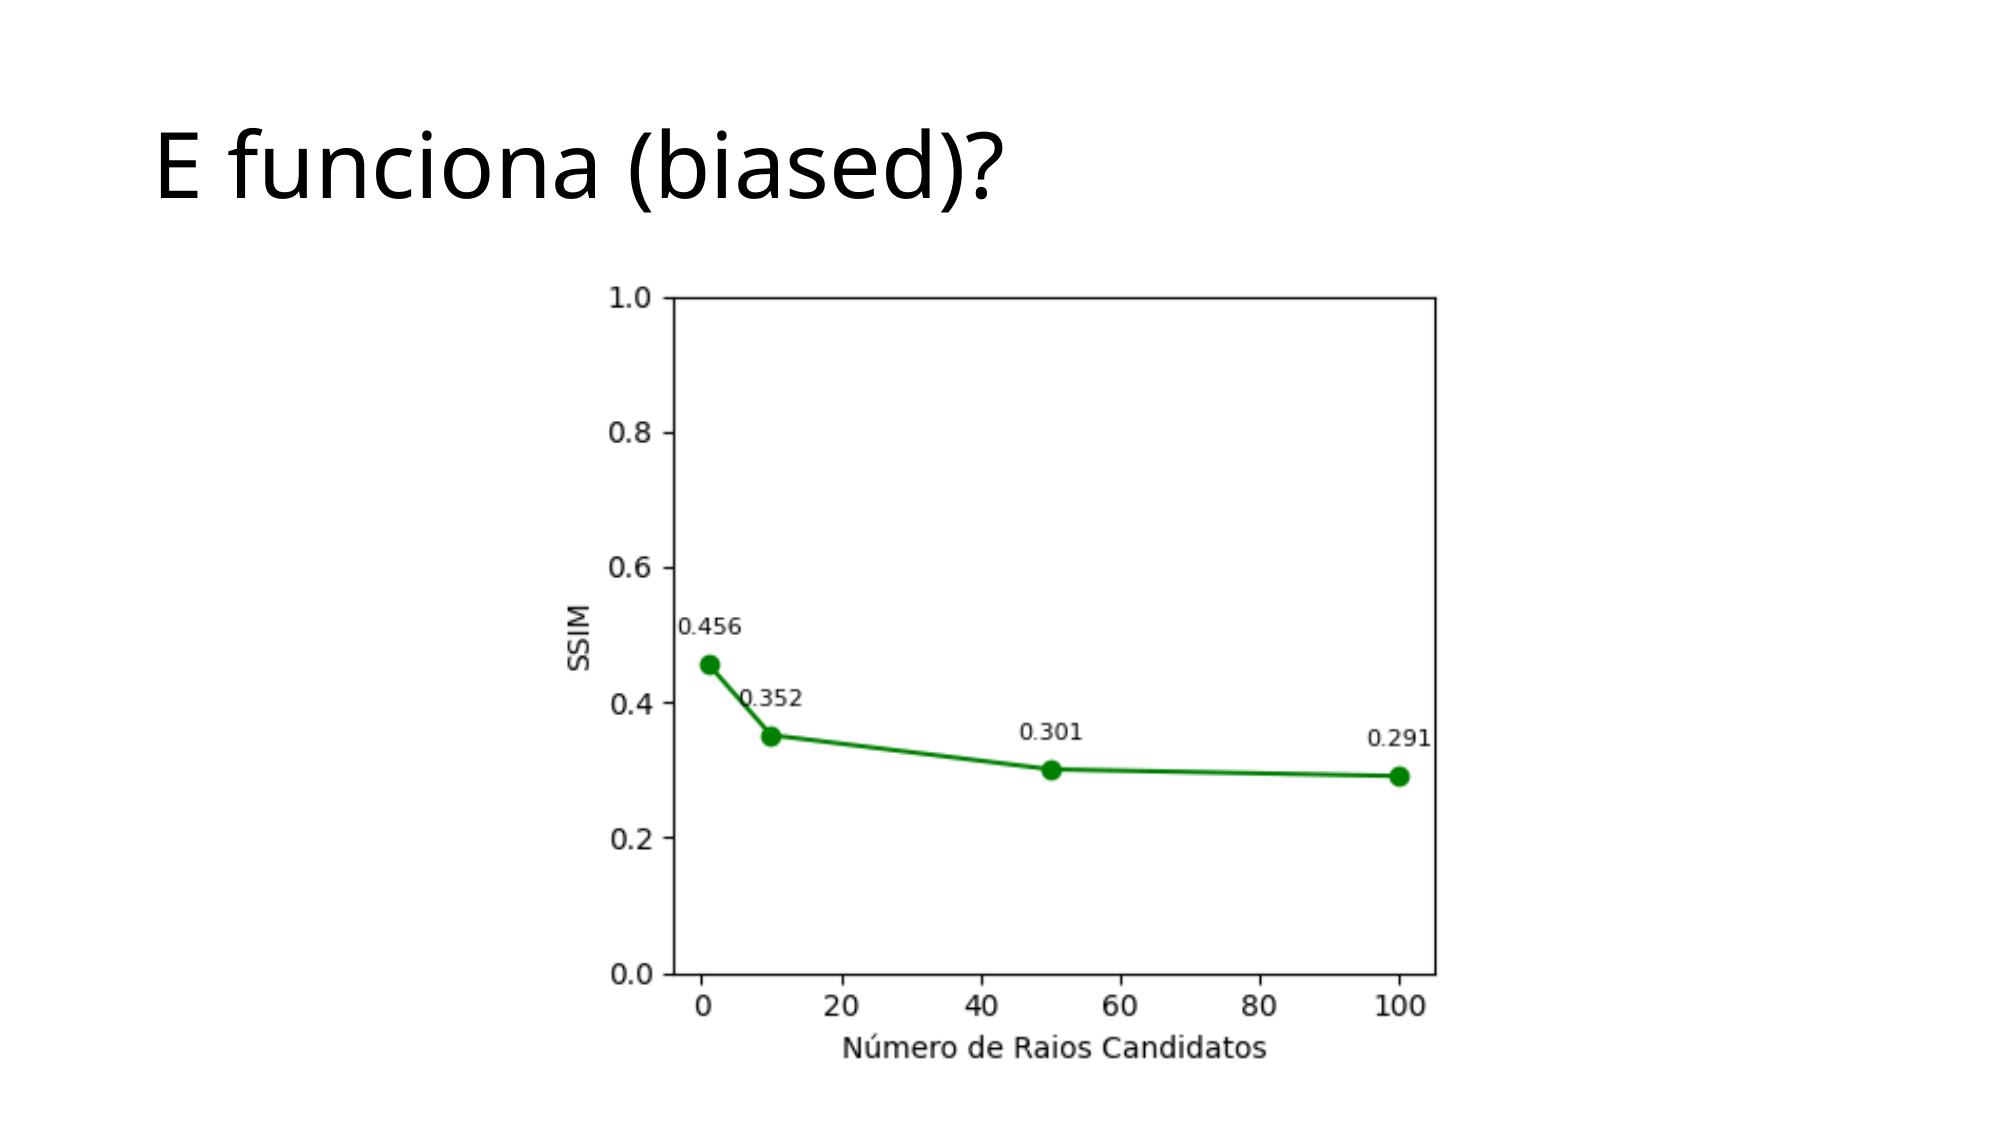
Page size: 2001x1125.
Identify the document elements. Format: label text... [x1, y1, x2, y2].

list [545, 263, 1455, 1087]
title E funciona (biased)? [137, 59, 1863, 278]
